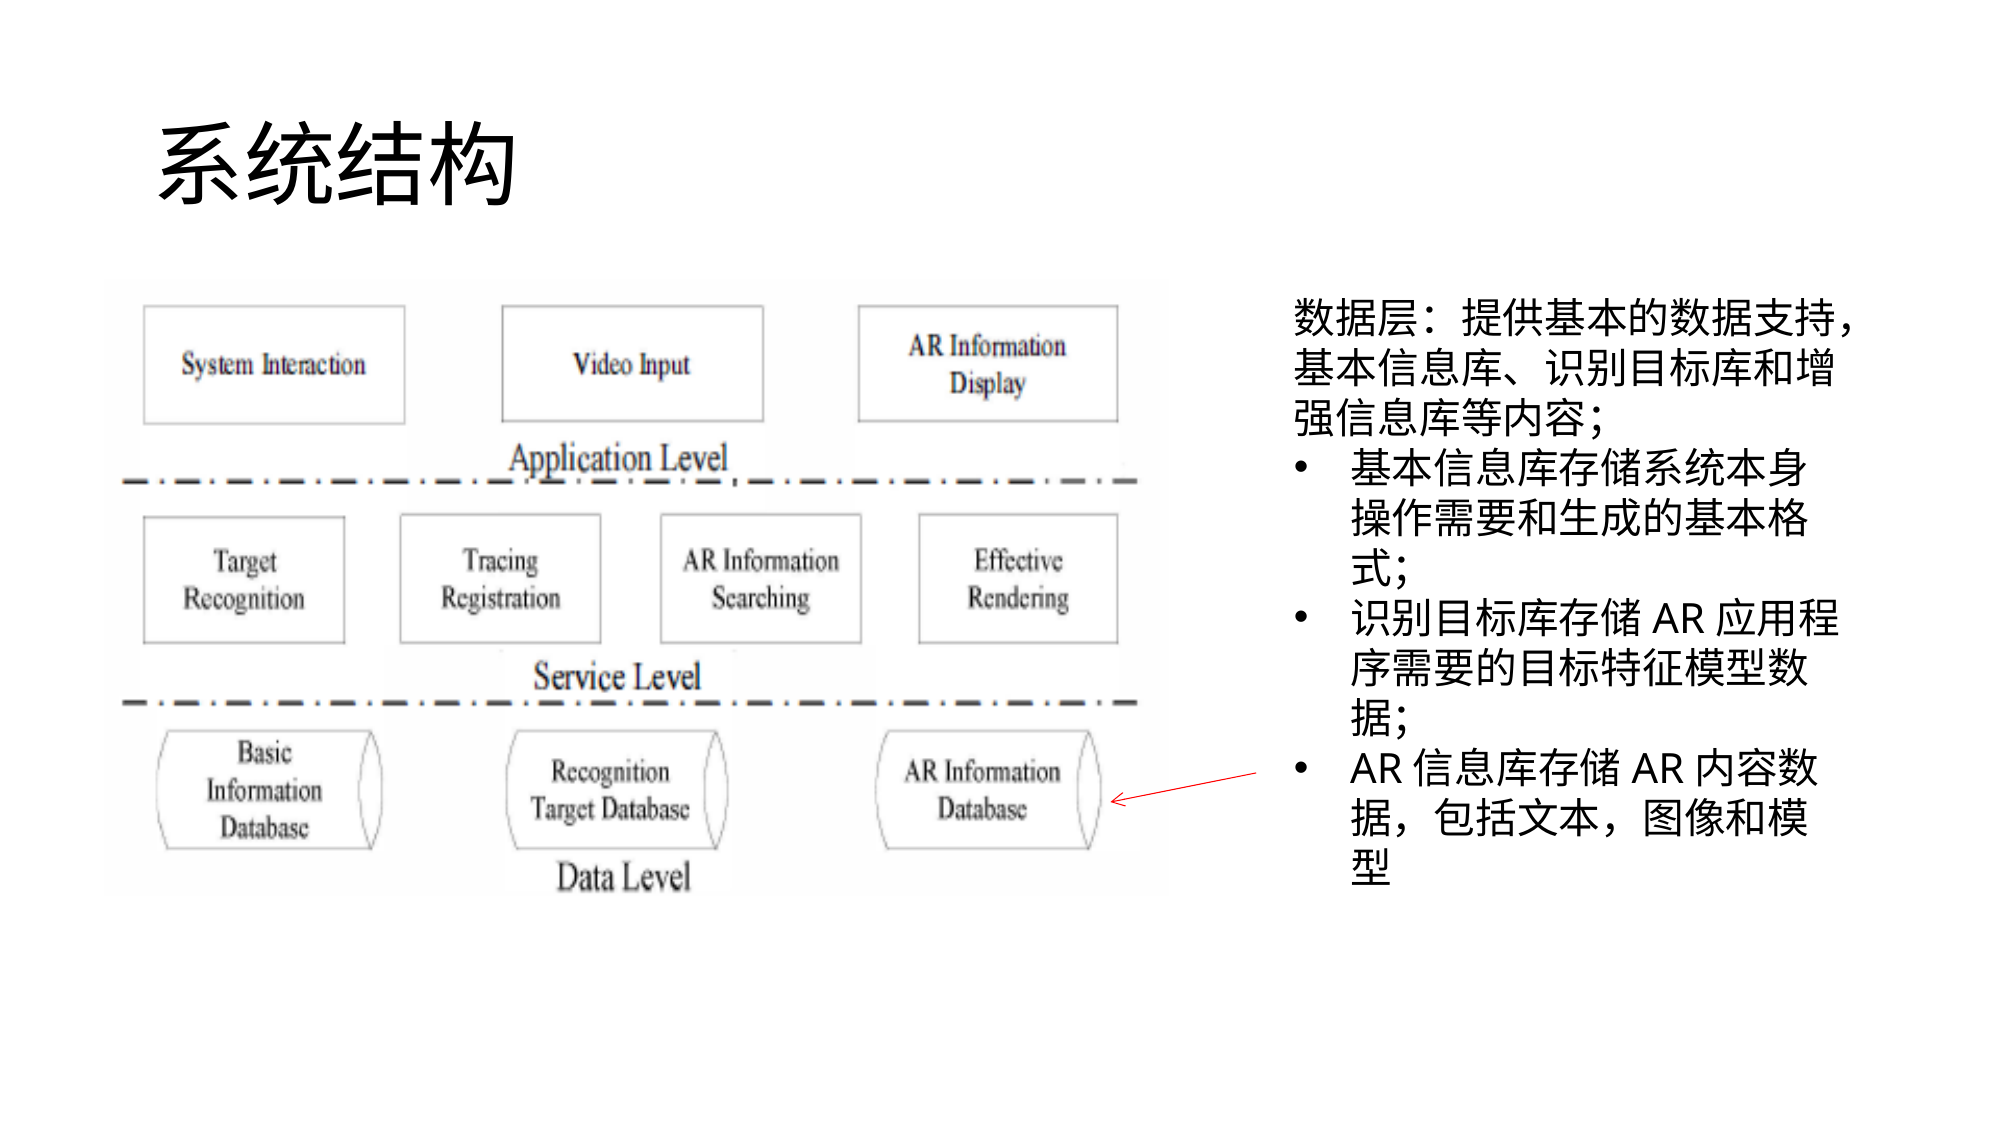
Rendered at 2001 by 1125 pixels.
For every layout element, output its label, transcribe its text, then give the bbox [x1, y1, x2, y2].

text_box 数据层：提供基本的数据支持，基本信息库、识别目标库和增强信息库等内容； 基本信息库存储系统本身操作需要和生成的基本格式； 识别目标库存储AR应用程序需要的目标特征模型数据； AR信息库存储AR内容数据，包括文本，图像和模型 [1279, 284, 1857, 1000]
picture [104, 279, 1169, 896]
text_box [1110, 772, 1257, 803]
title 系统结构 [137, 59, 1863, 278]
